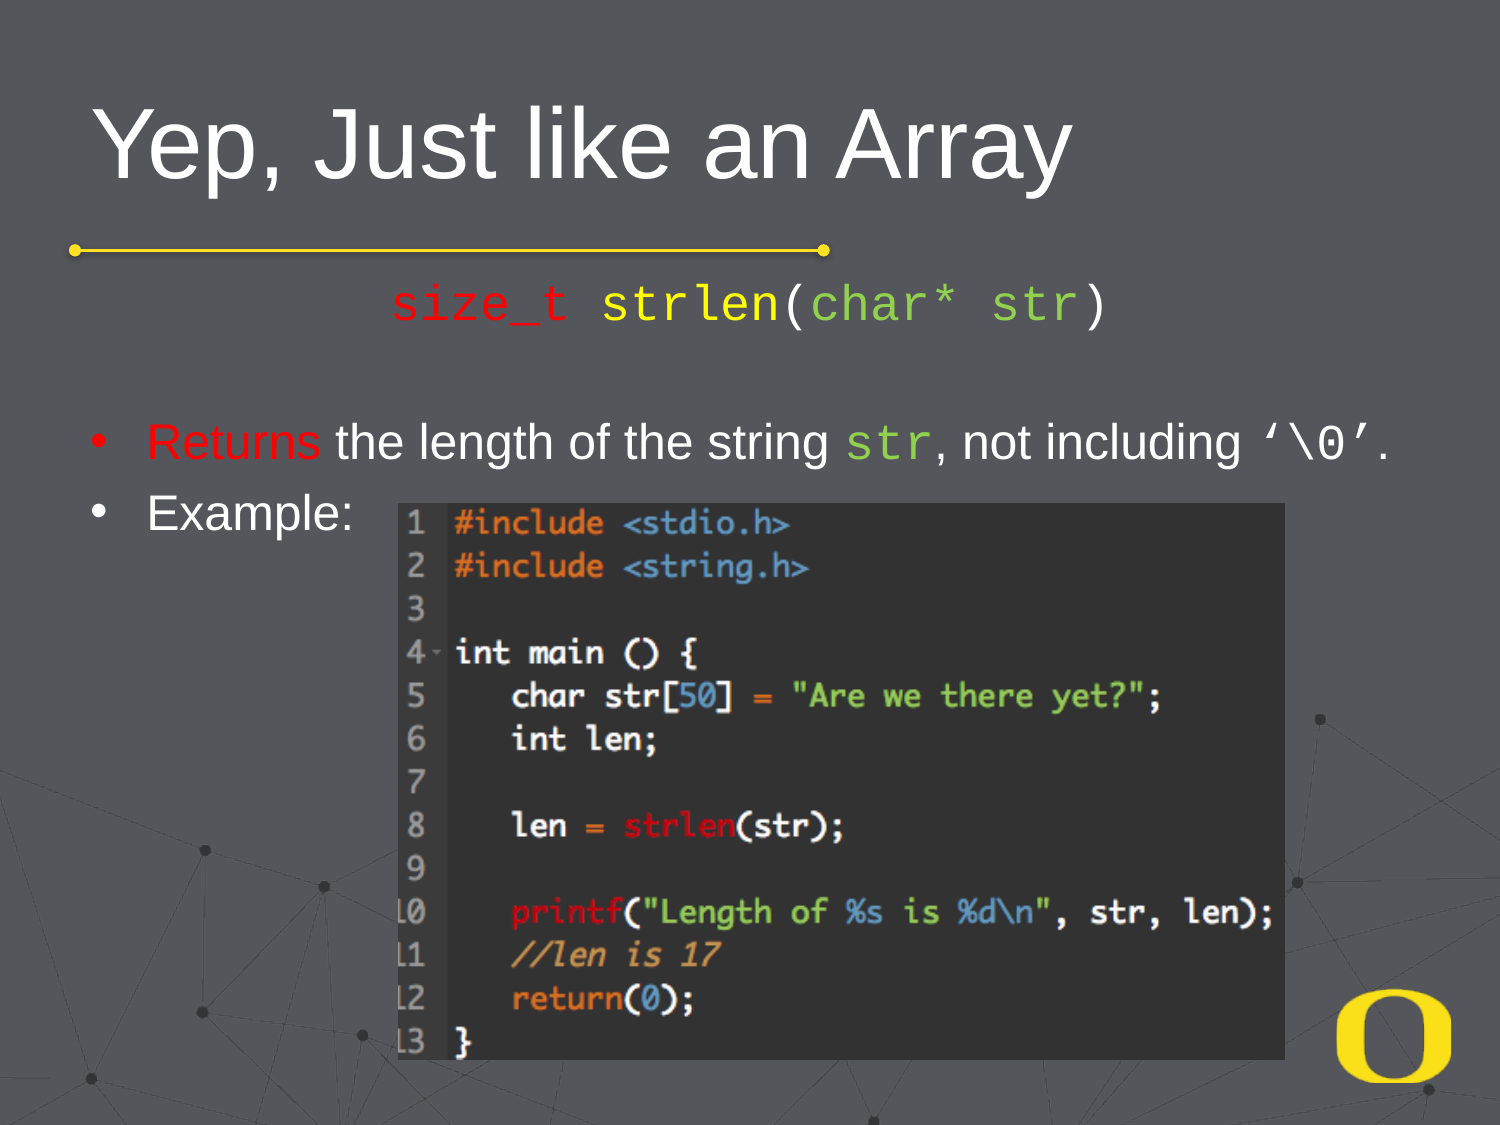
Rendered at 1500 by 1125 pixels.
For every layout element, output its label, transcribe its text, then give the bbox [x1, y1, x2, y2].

picture [398, 503, 1285, 1060]
list size_t strlen(char* str) Returns the length of the string str, not including ‘\0’. Example: [75, 262, 1425, 967]
title Yep, Just like an Array [75, 45, 1425, 233]
